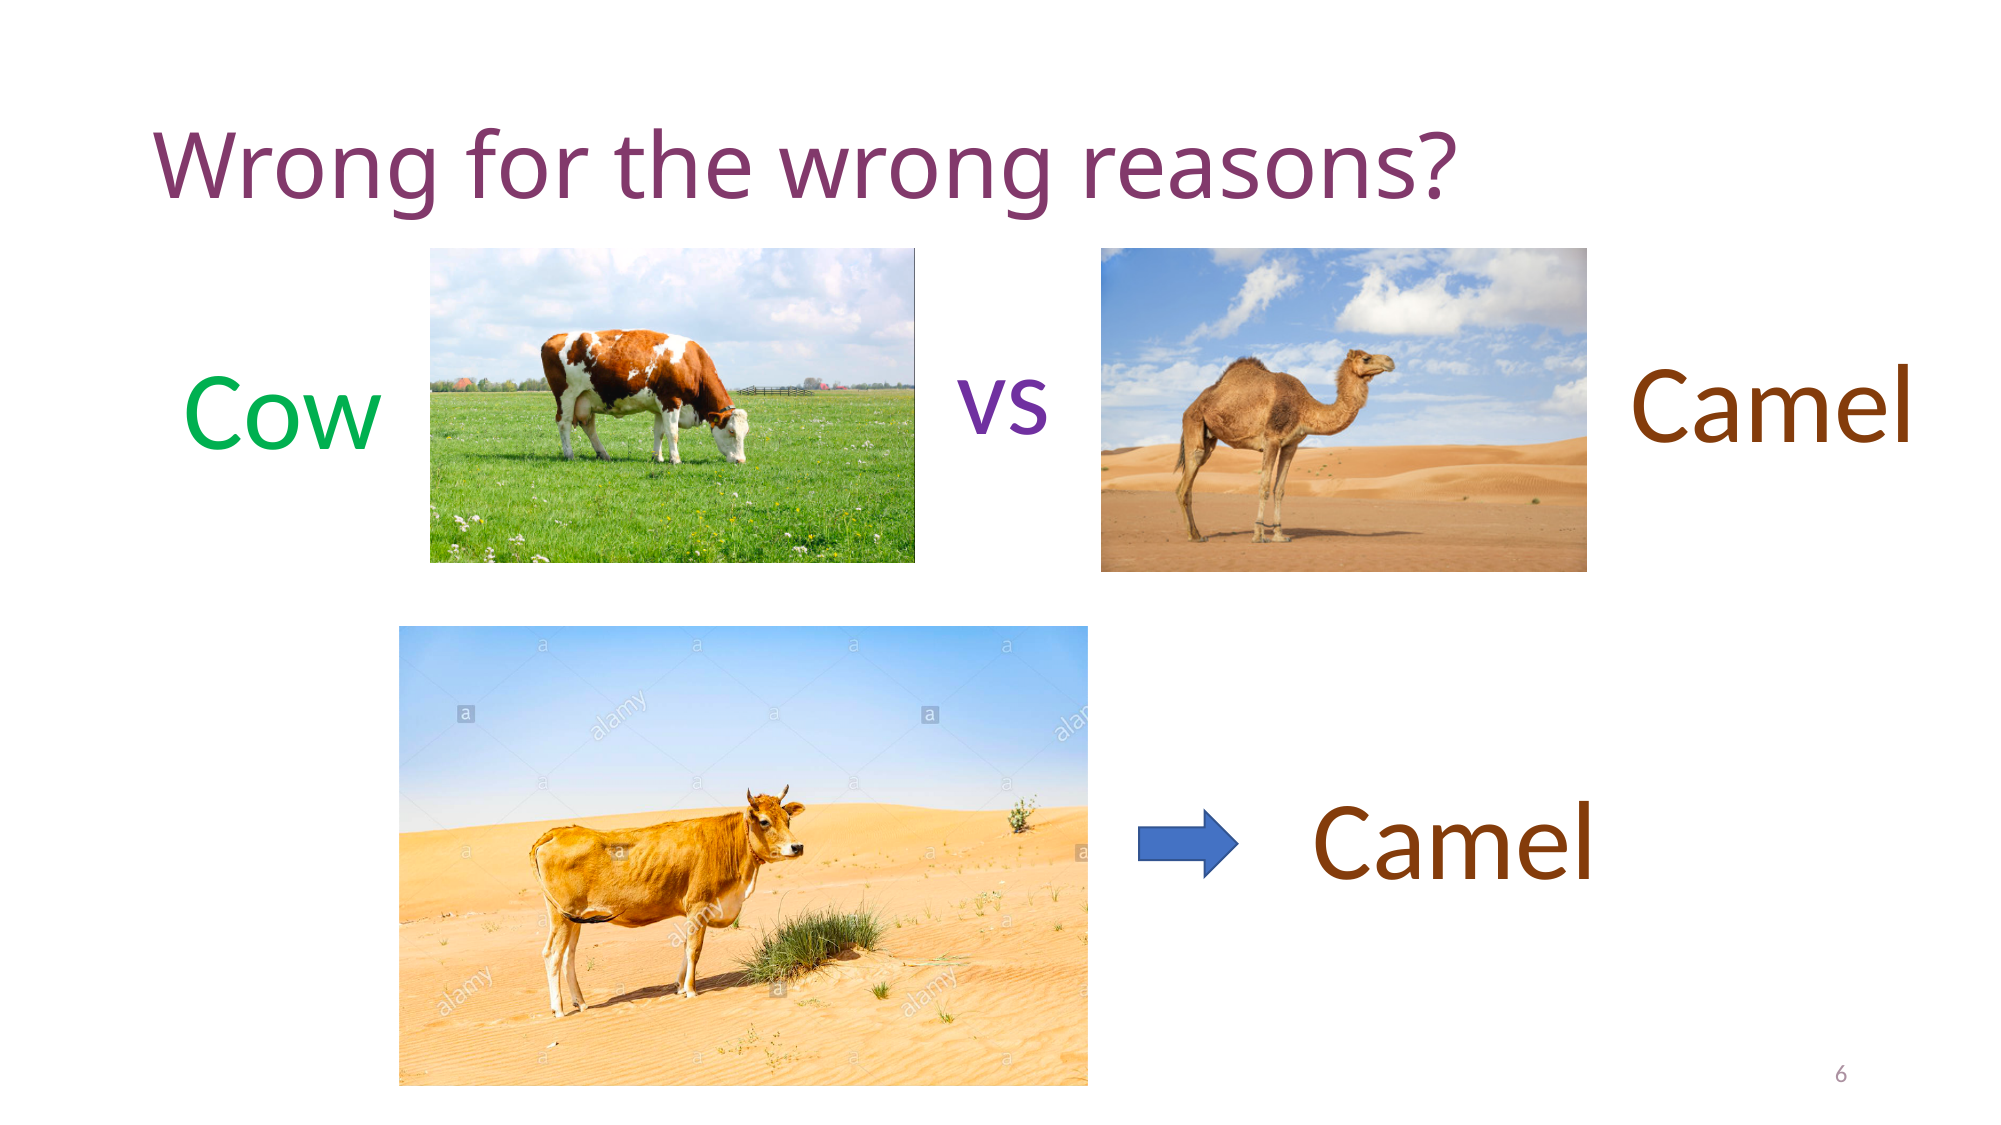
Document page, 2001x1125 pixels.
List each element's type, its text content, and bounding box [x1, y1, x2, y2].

text_box Camel [1297, 759, 1613, 910]
text_box [1138, 808, 1239, 880]
picture [430, 248, 915, 563]
title Wrong for the wrong reasons? [137, 59, 1863, 278]
text_box vs [941, 314, 1066, 465]
text_box Cow [168, 329, 399, 480]
picture [399, 626, 1088, 1086]
slide_number 6 [1412, 1042, 1863, 1103]
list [1101, 248, 1587, 572]
text_box Camel [1615, 322, 1932, 473]
